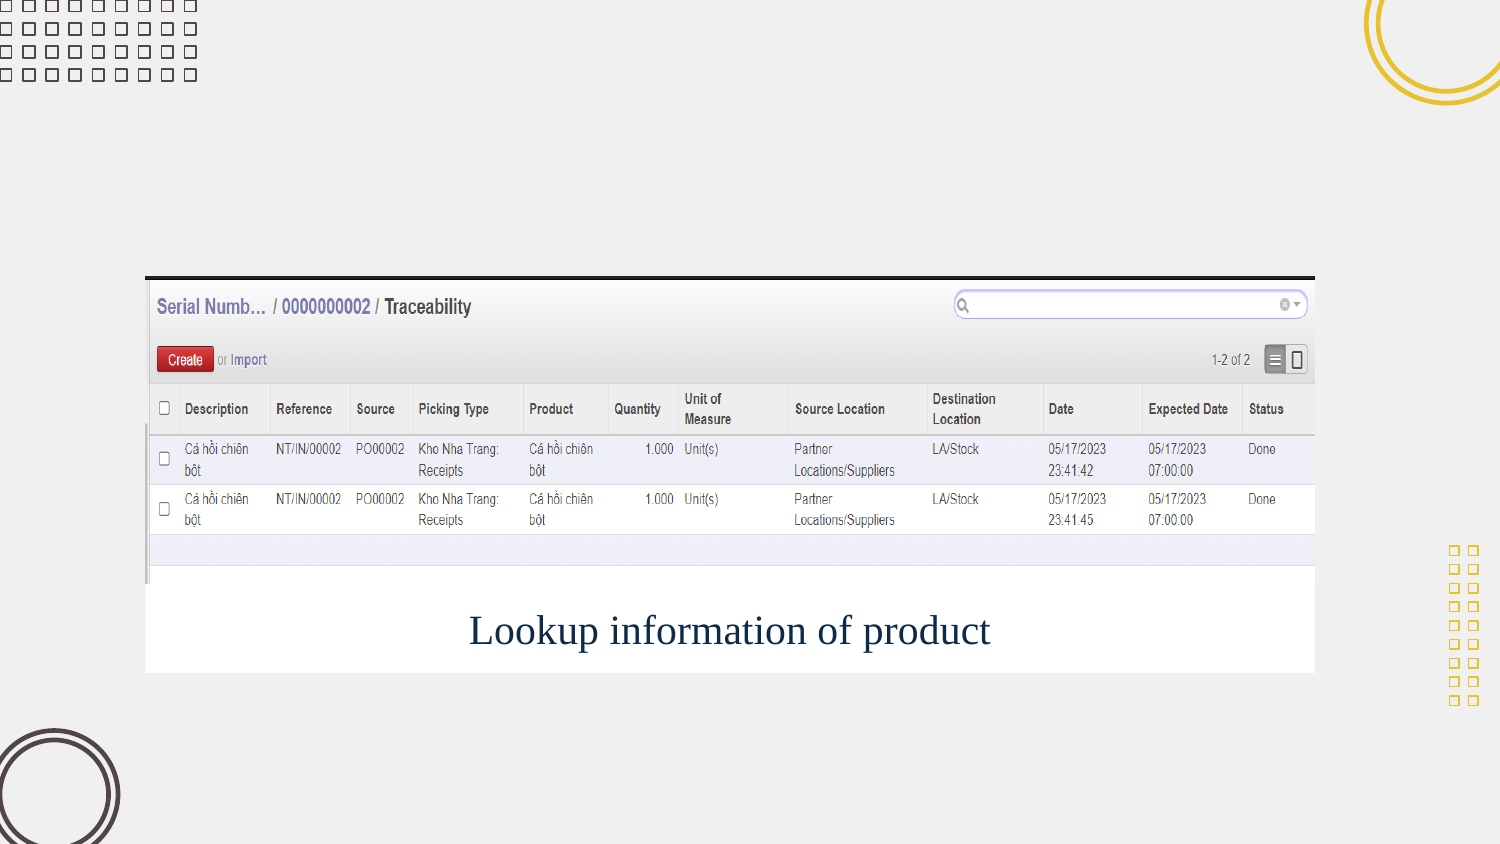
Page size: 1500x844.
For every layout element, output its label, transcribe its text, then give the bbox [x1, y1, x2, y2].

picture [145, 275, 1315, 584]
subtitle Lookup information of product [145, 591, 1315, 673]
